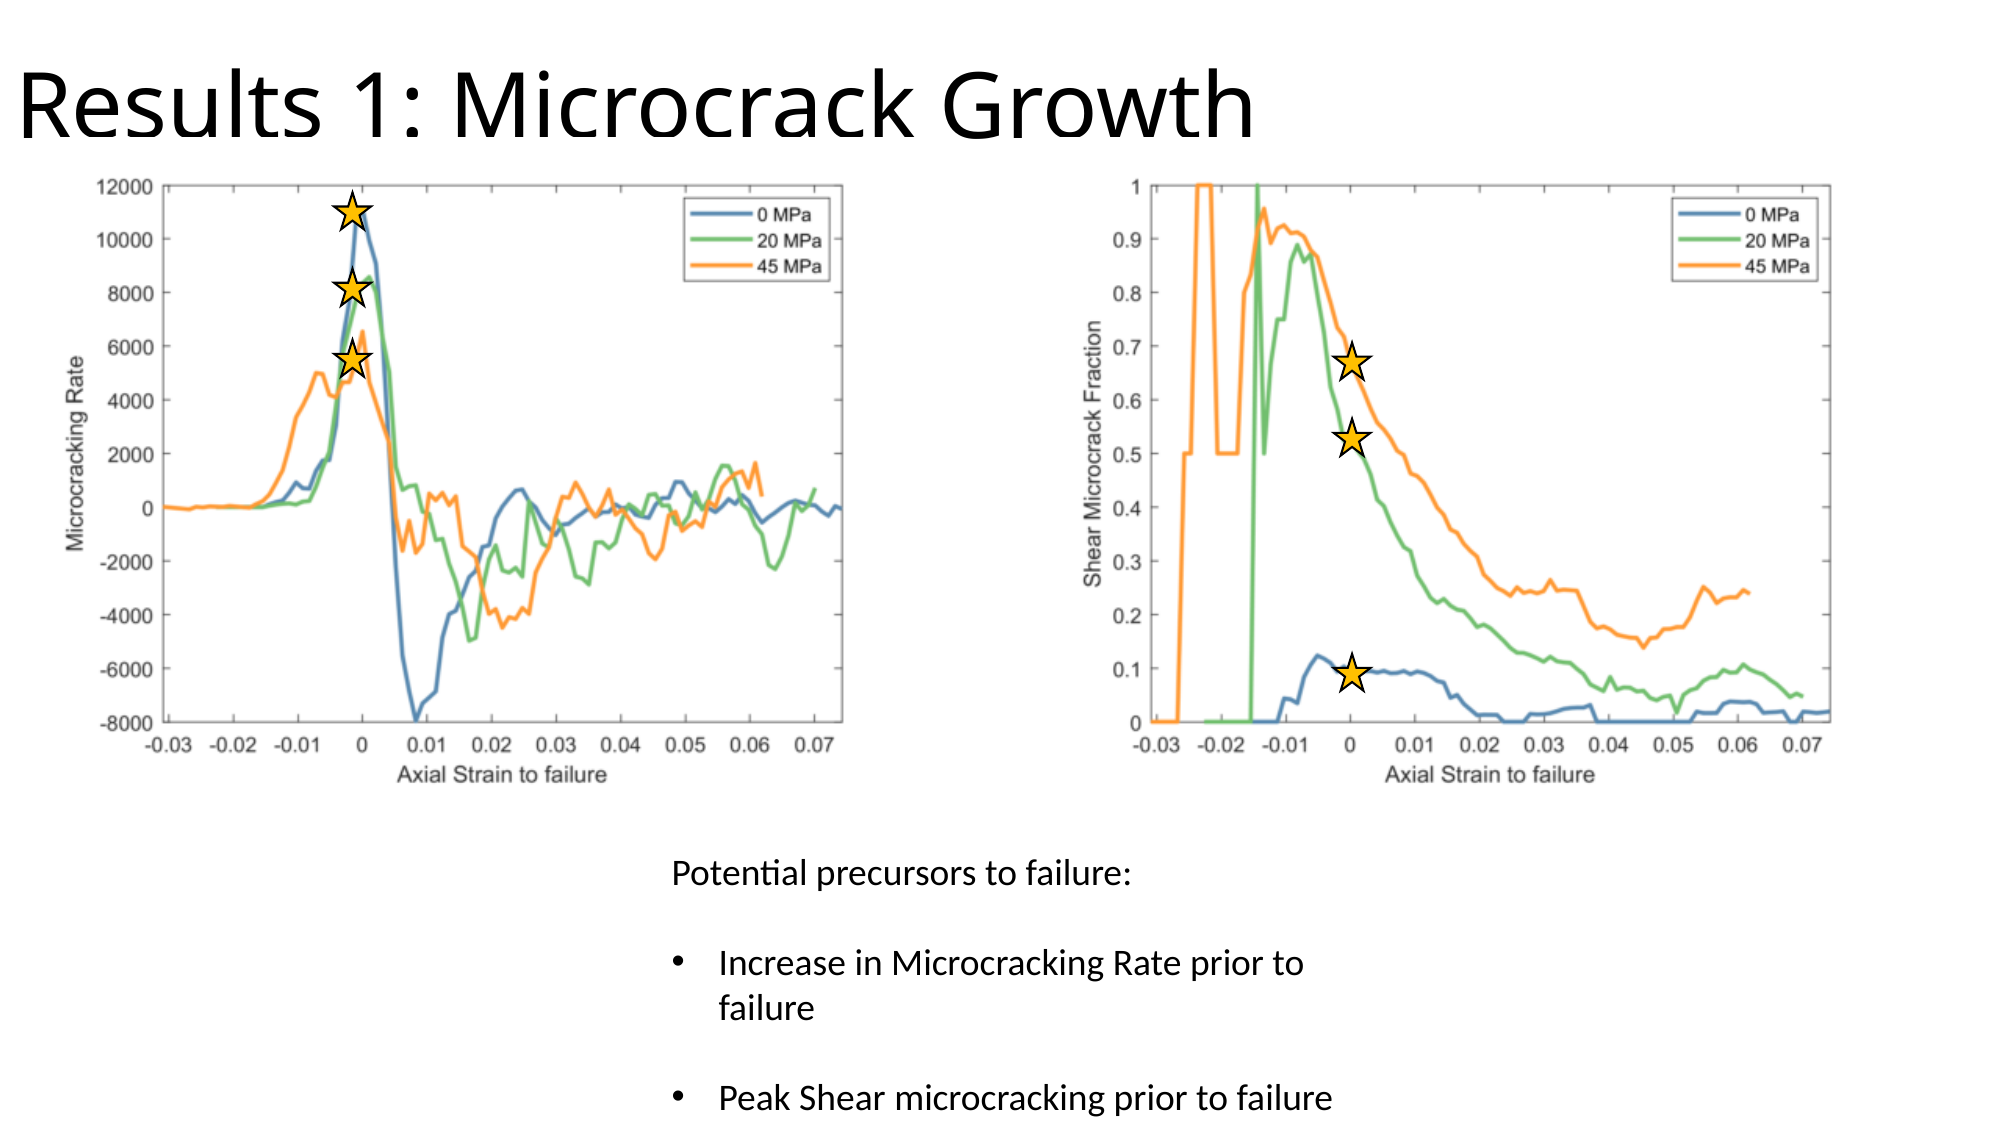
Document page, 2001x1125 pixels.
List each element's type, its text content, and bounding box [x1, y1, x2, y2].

text_box Potential precursors to failure: Increase in Microcracking Rate prior to failure Peak Shear microcracking prior to failure [656, 840, 1418, 1125]
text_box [1037, 137, 1913, 794]
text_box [49, 137, 925, 794]
title Results 1: Microcrack Growth [0, 0, 1725, 218]
